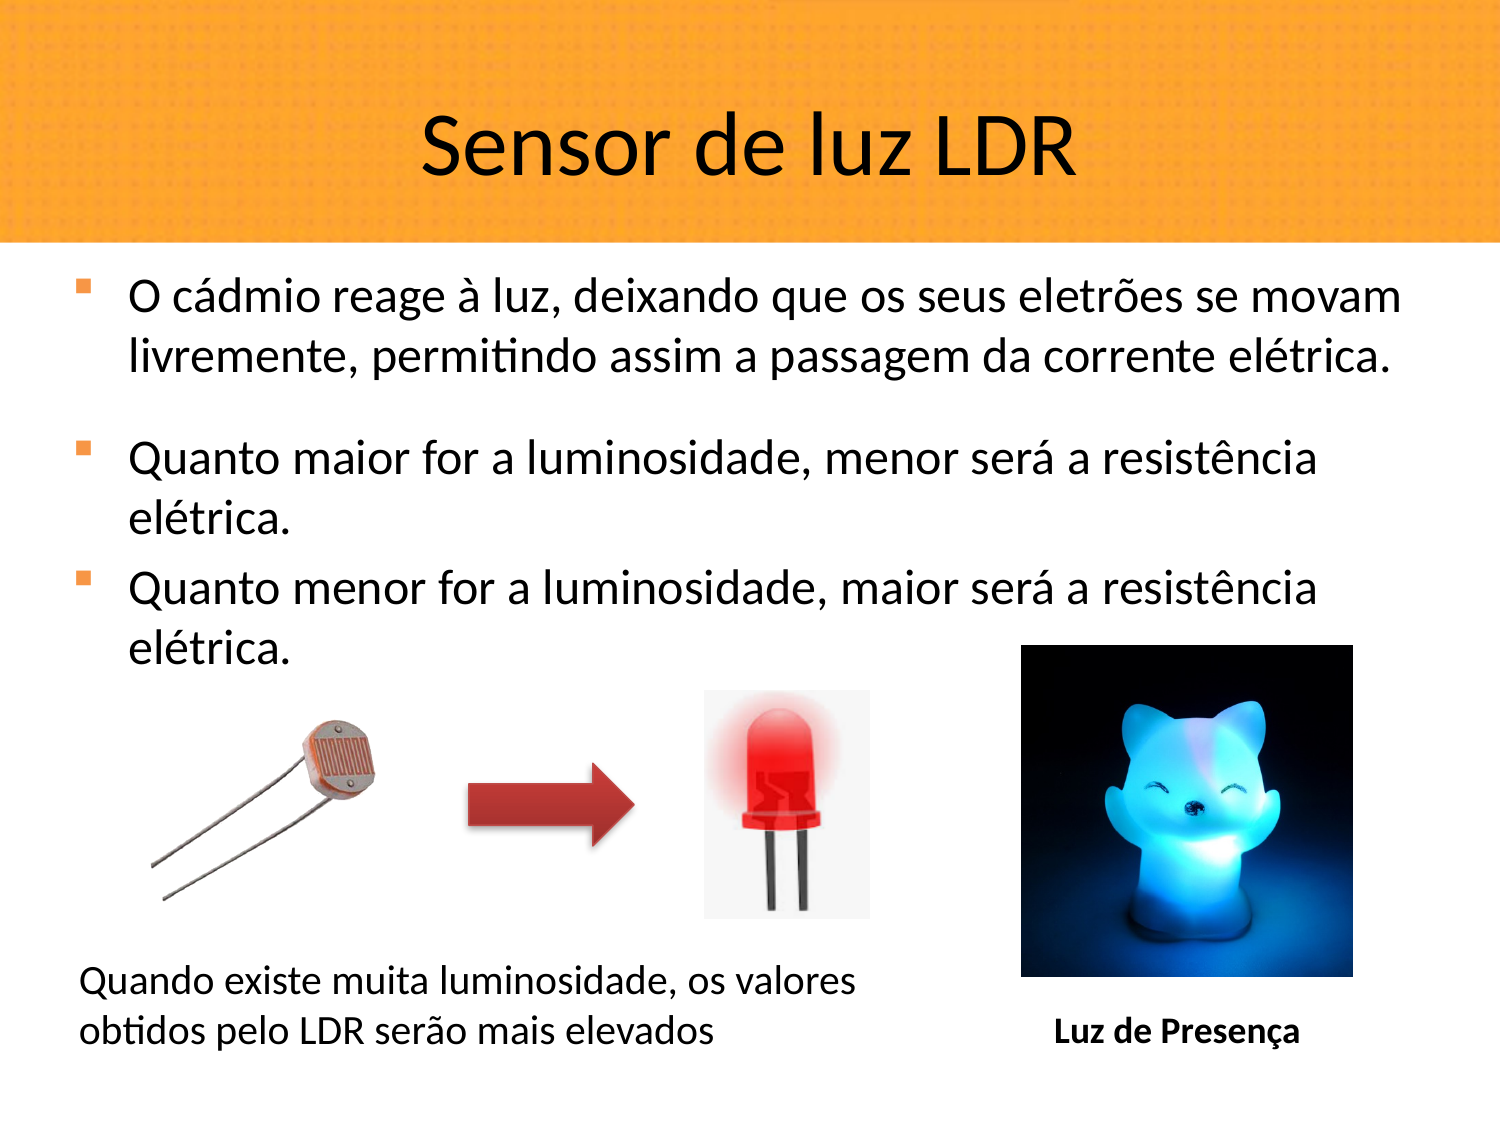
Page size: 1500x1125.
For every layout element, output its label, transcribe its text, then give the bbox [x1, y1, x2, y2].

picture [0, 0, 1500, 1125]
text_box O cádmio reage à luz, deixando que os seus eletrões se movam livremente, permitindo assim a passagem da corrente elétrica. Quanto maior for a luminosidade, menor será a resistência elétrica. Quanto menor for a luminosidade, maior será a resistência elétrica. [57, 255, 1471, 1012]
text_box [468, 762, 635, 847]
title Sensor de luz LDR [75, 45, 1425, 233]
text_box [1021, 645, 1353, 1060]
text_box Quando existe muita luminosidade, os valores obtidos pelo LDR serão mais elevados [63, 945, 893, 1061]
